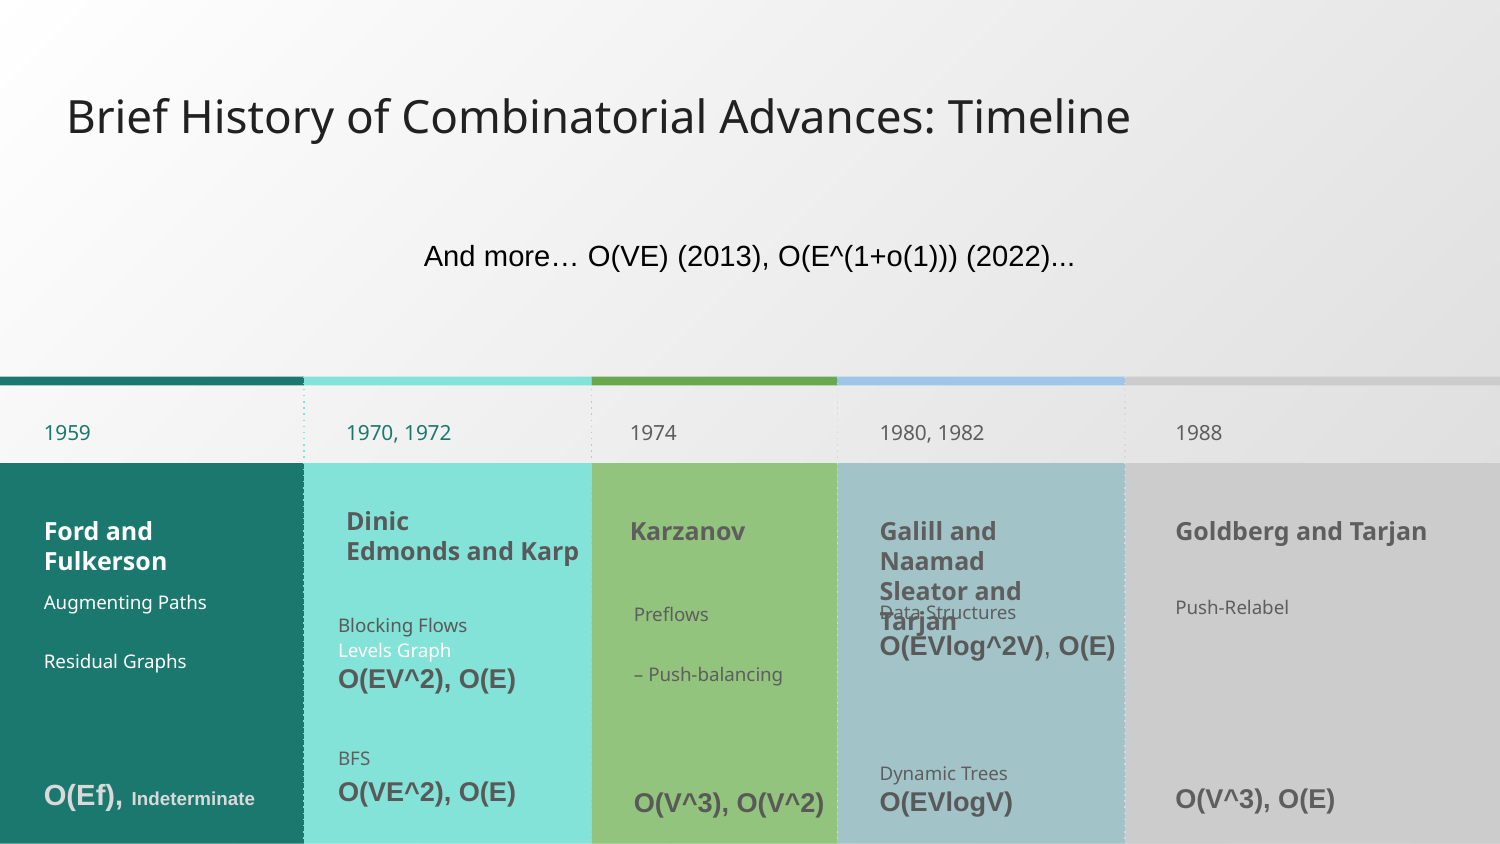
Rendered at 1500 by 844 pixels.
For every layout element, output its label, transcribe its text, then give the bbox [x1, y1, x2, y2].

text_box And more… O(VE) (2013), O(E^(1+o(1))) (2022)... [323, 222, 1177, 288]
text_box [1154, 376, 1500, 844]
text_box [0, 376, 305, 844]
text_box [306, 376, 589, 844]
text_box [866, 376, 1153, 844]
title Brief History of Combinatorial Advances: Timeline [51, 72, 1449, 167]
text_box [591, 376, 865, 844]
